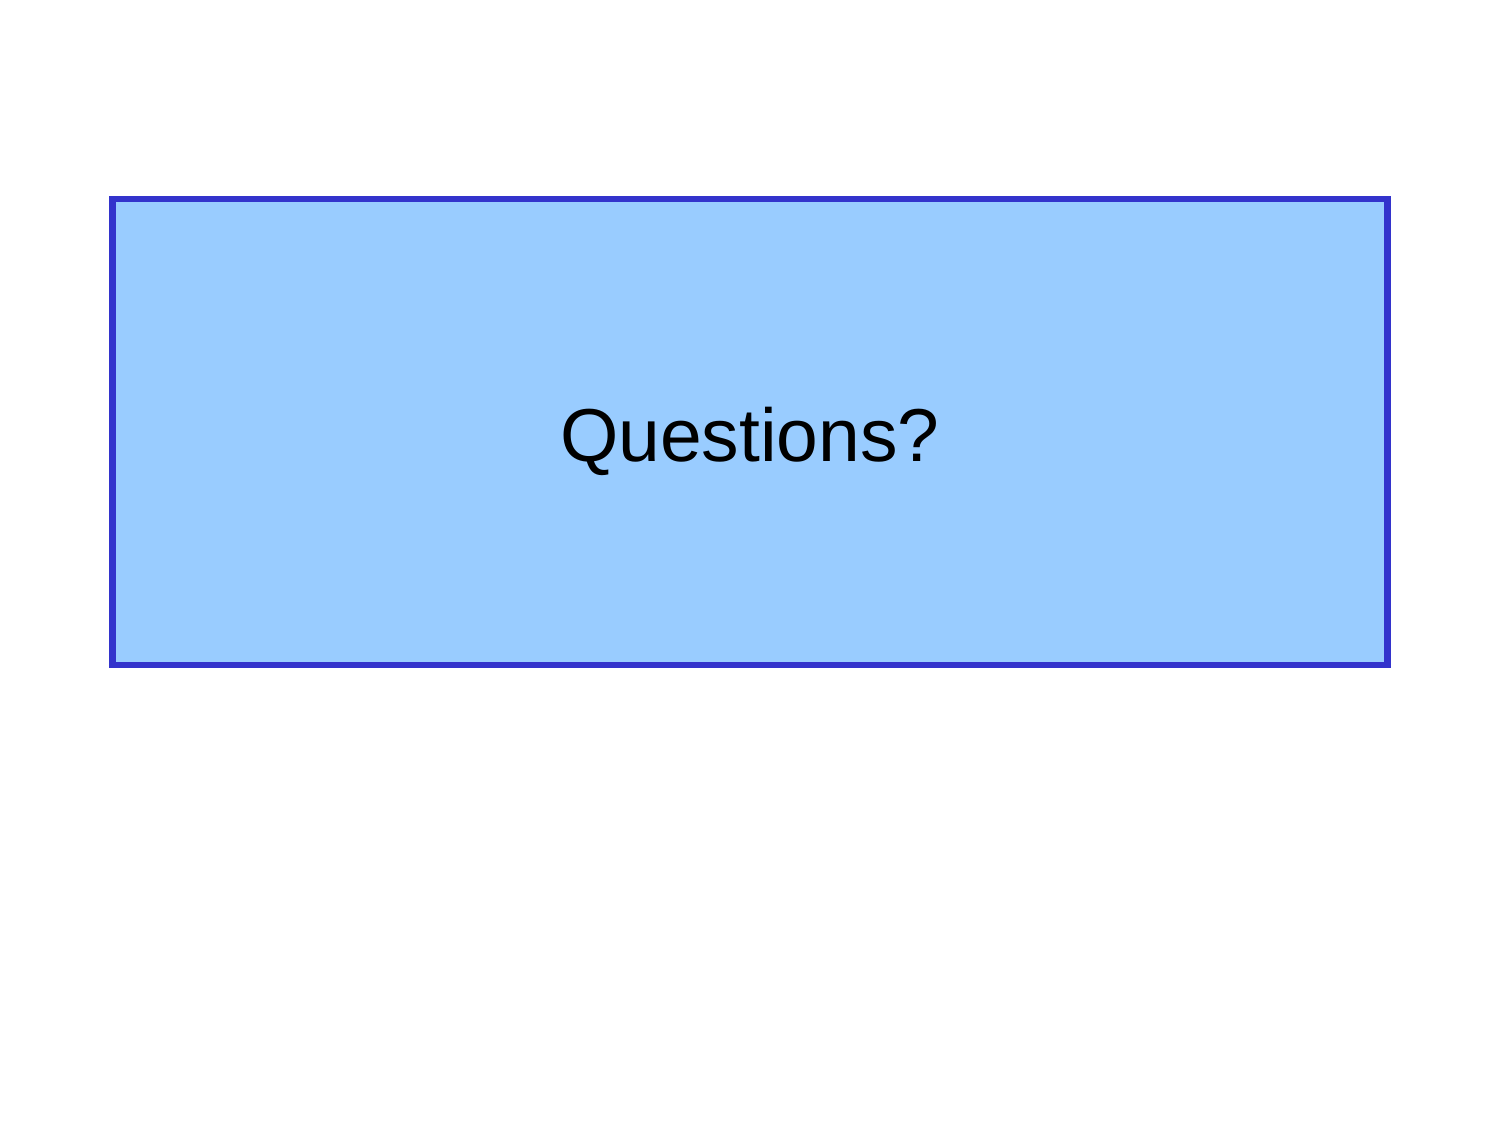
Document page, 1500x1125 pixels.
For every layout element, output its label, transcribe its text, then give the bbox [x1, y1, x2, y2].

text_box Questions? [112, 199, 1388, 665]
